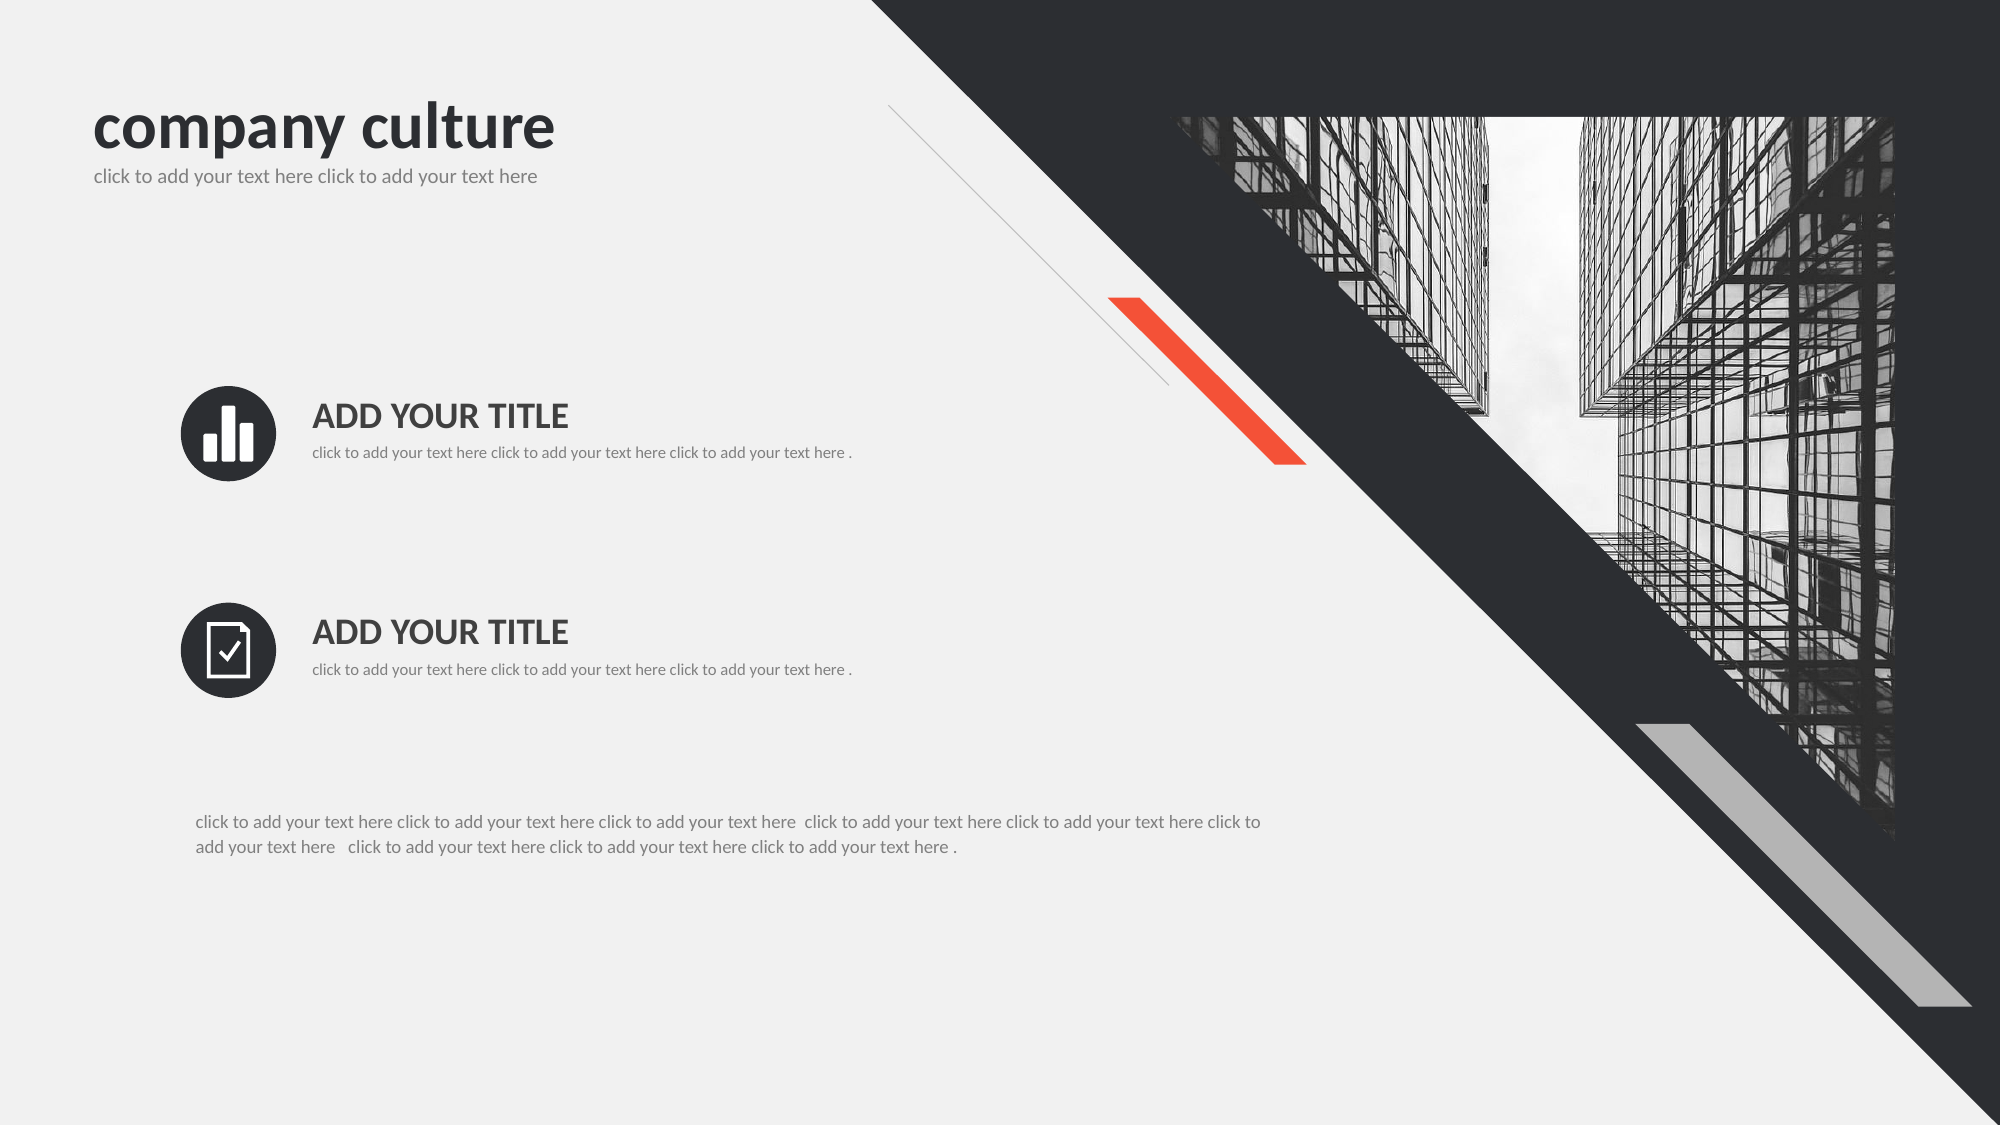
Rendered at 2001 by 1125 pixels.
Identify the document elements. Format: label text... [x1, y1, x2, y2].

text_box [1632, 722, 1975, 1008]
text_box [180, 602, 277, 698]
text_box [297, 374, 1003, 469]
text_box [1169, 325, 1310, 466]
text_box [79, 58, 731, 194]
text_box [297, 591, 1003, 686]
text_box [1169, 115, 1896, 844]
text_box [180, 386, 277, 482]
text_box [869, 0, 2000, 1125]
text_box click to add your text here click to add your text here click to add your text here click to add your text here click to add your text here click to add your text here click to add your text here click to add your text here click to add your text here . [180, 798, 1307, 865]
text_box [888, 105, 1169, 386]
